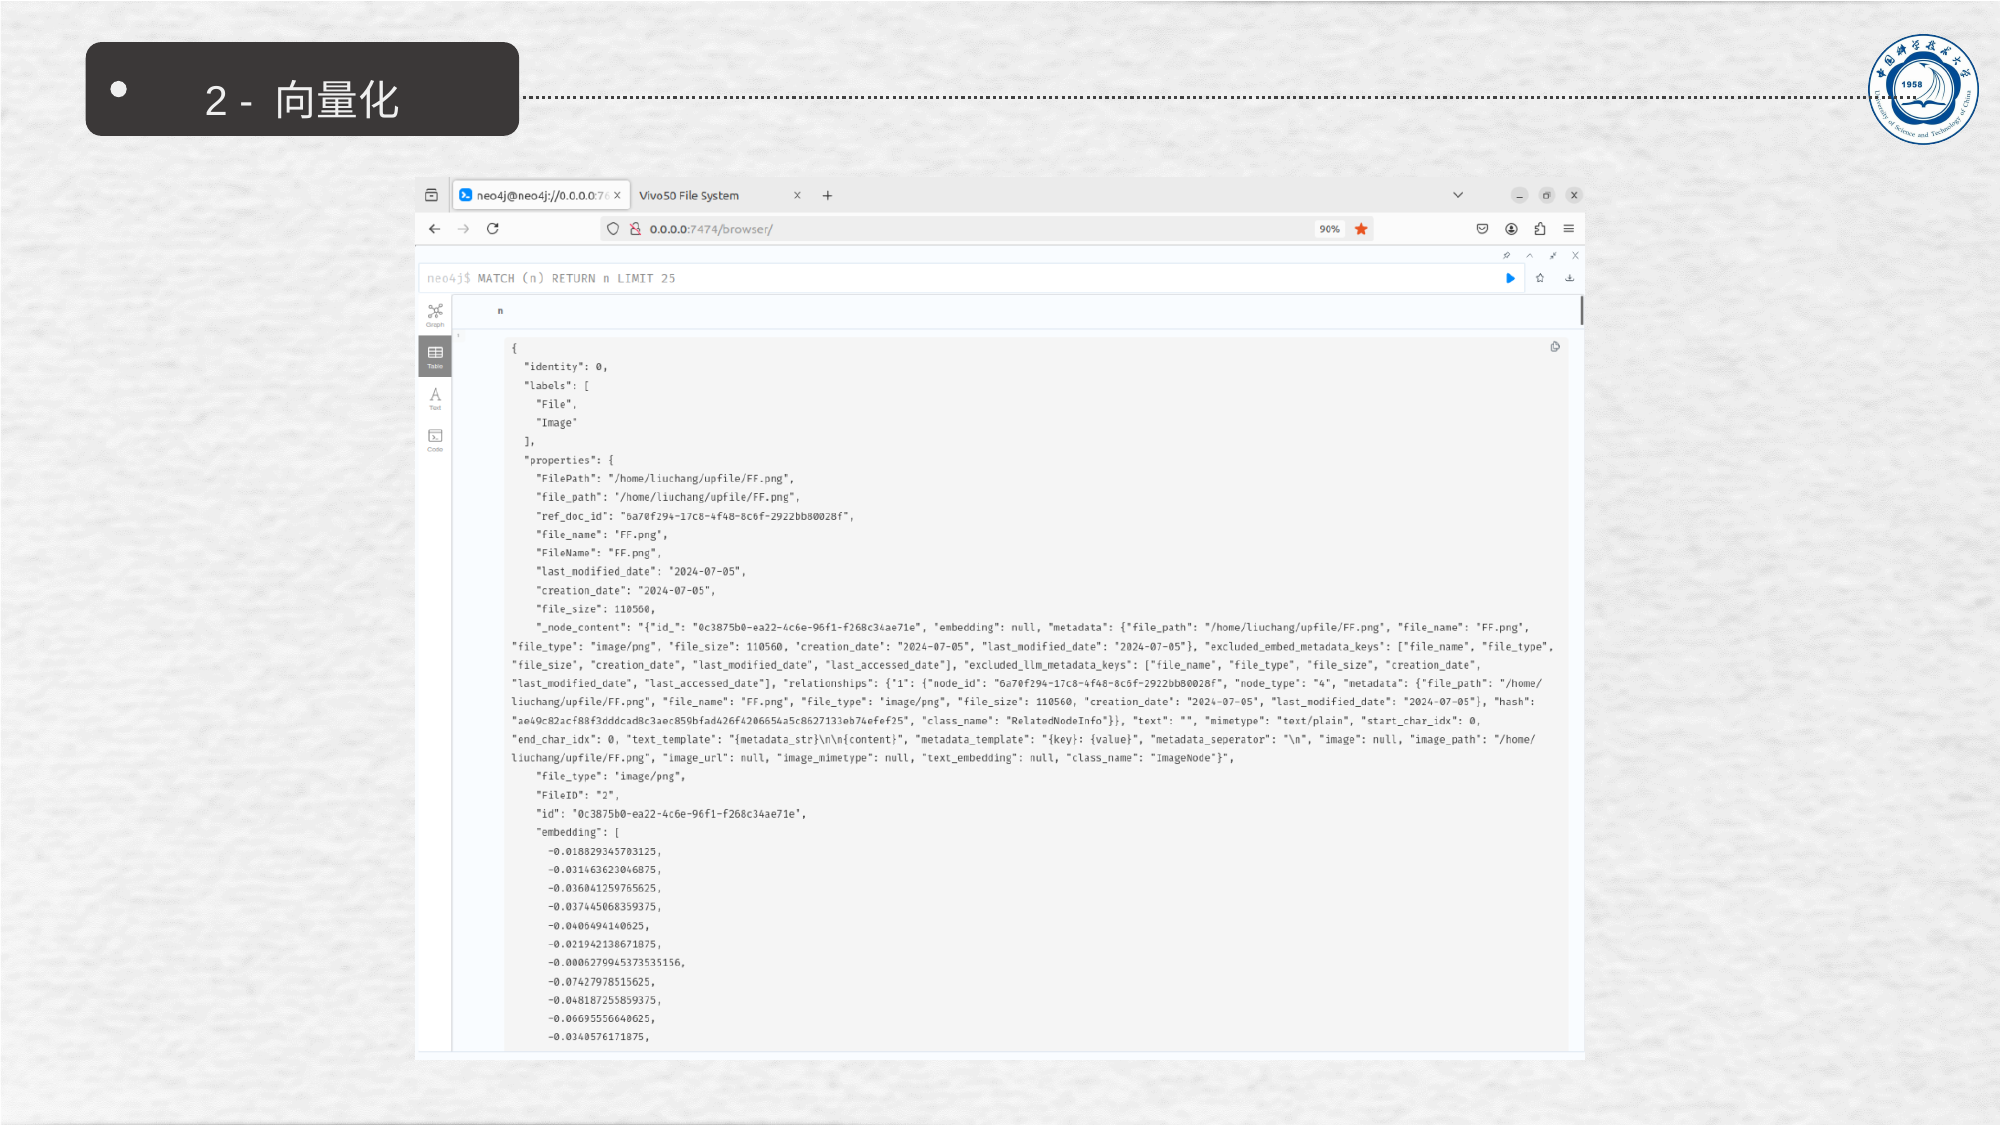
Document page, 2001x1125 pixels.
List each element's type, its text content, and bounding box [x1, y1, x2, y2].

text_box [109, 79, 128, 99]
text_box 2 - 向量化 [114, 51, 491, 132]
picture [3, 2, 2000, 1125]
text_box [84, 41, 521, 137]
